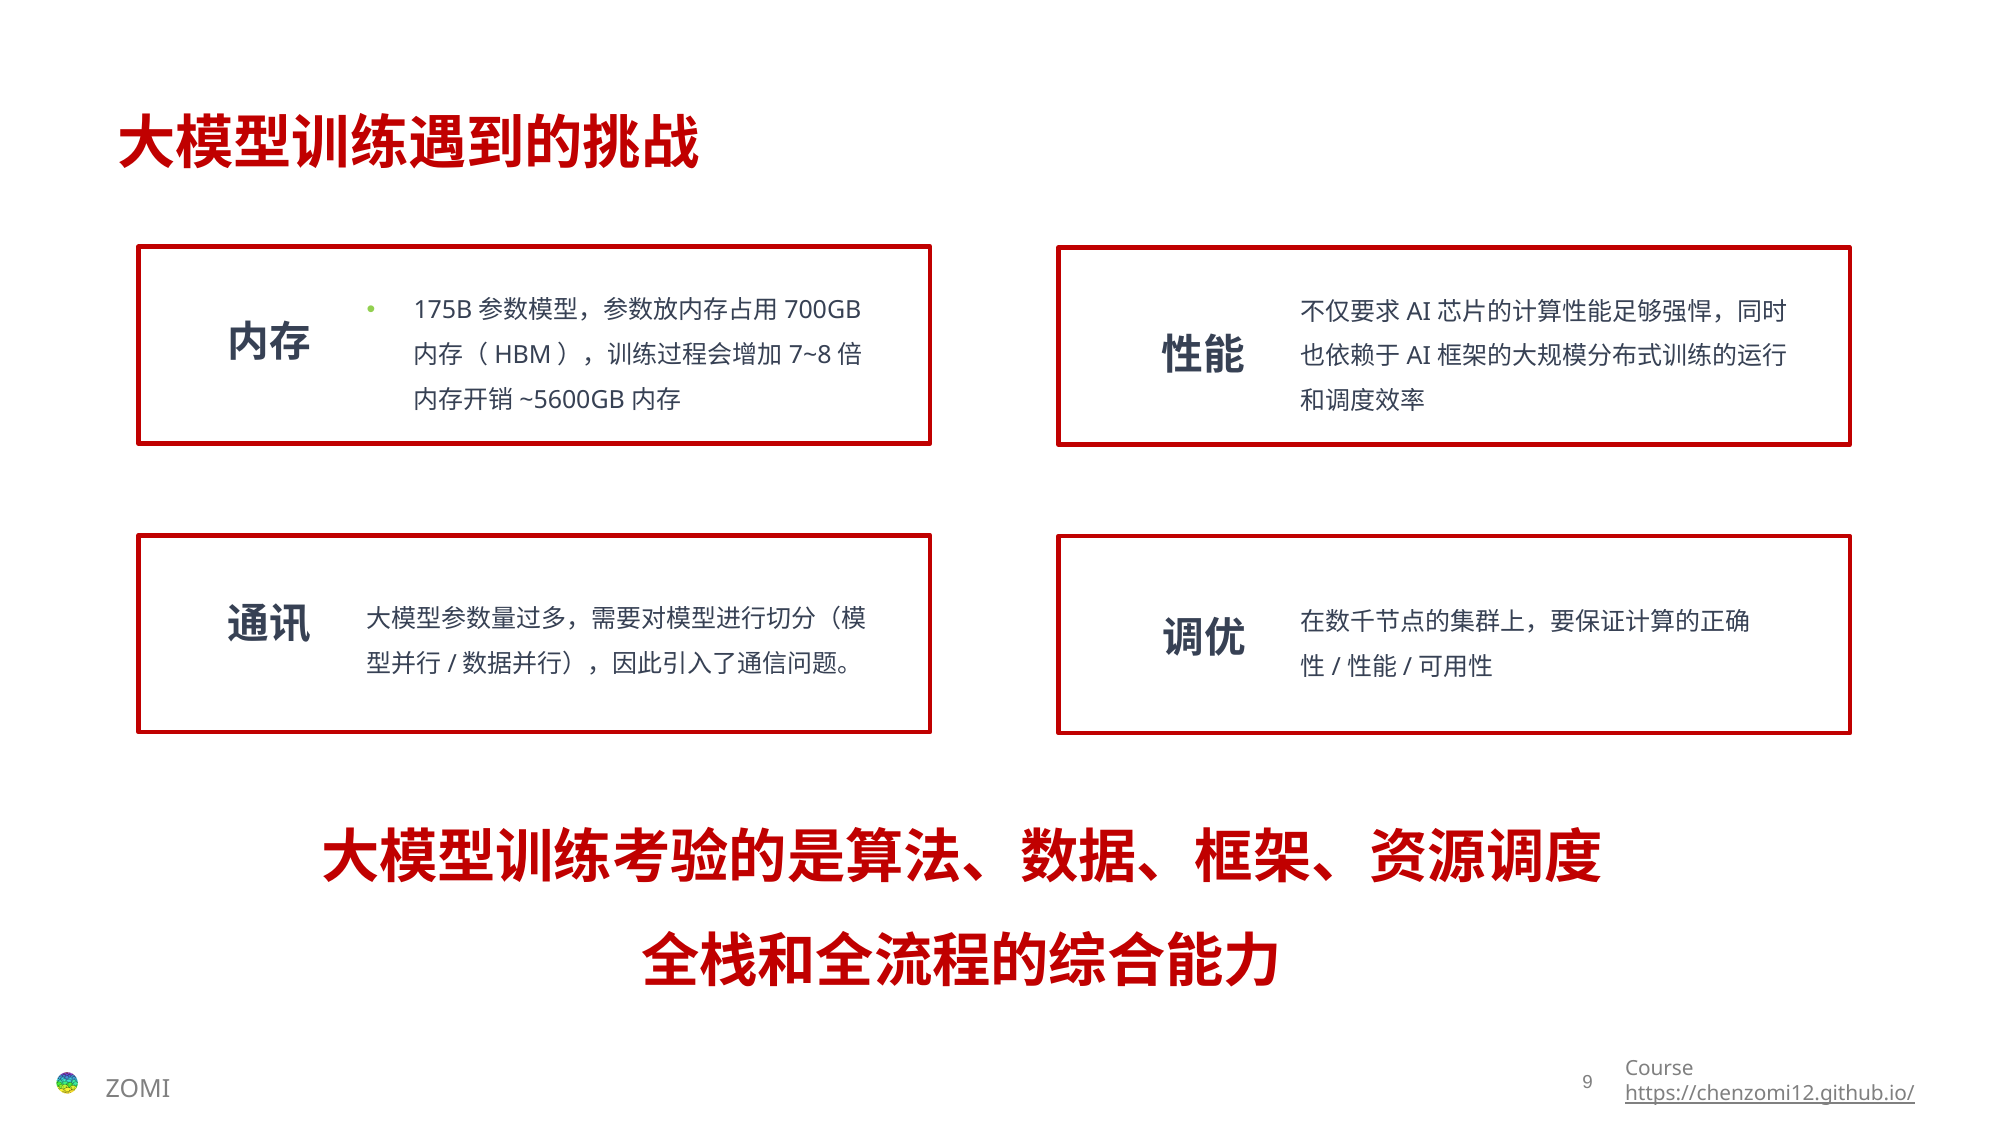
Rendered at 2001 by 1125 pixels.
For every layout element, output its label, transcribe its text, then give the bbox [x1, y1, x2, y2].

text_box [198, 579, 886, 681]
text_box 大模型训练考验的是算法、数据、框架、资源调度 全栈和全流程的综合能力 [128, 776, 1795, 1001]
text_box [1058, 536, 1850, 733]
title 大模型训练遇到的挑战 [102, 91, 1901, 189]
text_box [1058, 247, 1850, 445]
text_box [1133, 272, 1820, 419]
text_box [138, 535, 930, 733]
text_box [138, 246, 930, 444]
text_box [1134, 583, 1820, 684]
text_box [198, 271, 886, 418]
picture [57, 1073, 77, 1093]
